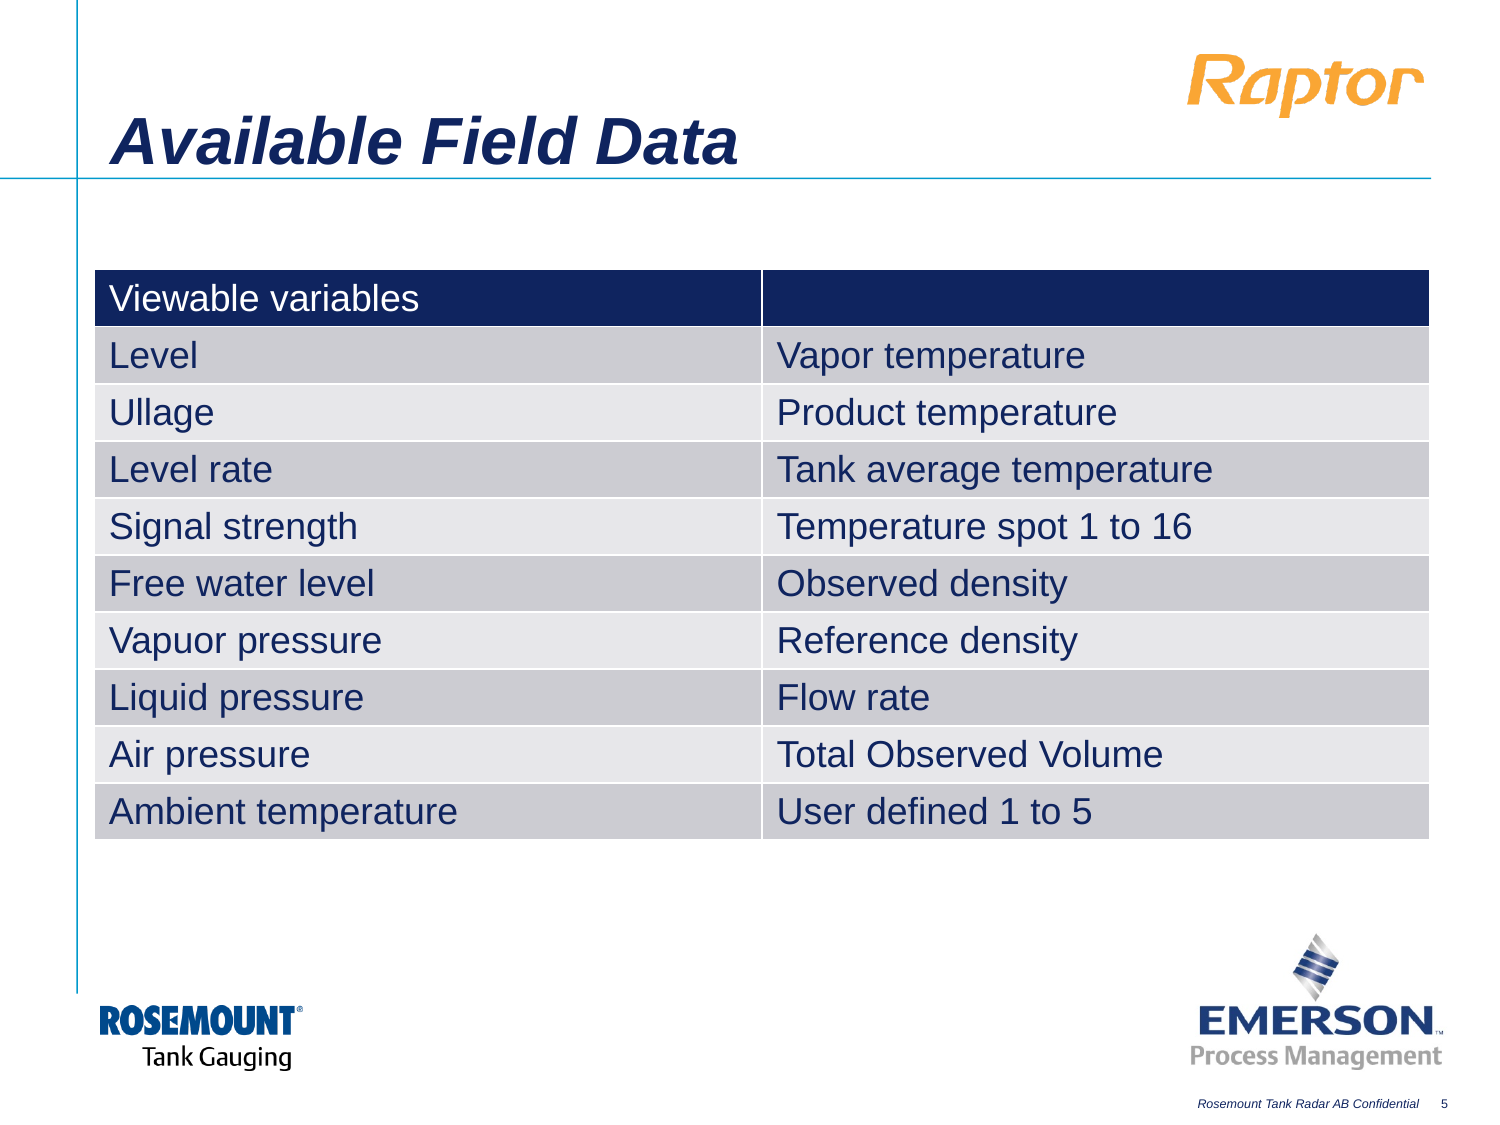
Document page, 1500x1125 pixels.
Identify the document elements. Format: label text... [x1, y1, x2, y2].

picture [100, 1005, 303, 1071]
title Available Field Data [95, 66, 1342, 186]
table_cell Temperature spot 1 to 16 [763, 499, 1429, 554]
picture [1187, 54, 1424, 118]
table_cell Total Observed Volume [763, 727, 1429, 782]
table_header [763, 270, 1429, 326]
table_cell Free water level [95, 556, 761, 611]
picture [1173, 905, 1461, 1098]
table_cell Level rate [95, 442, 761, 497]
table_cell Reference density [763, 613, 1429, 668]
table_cell Vapor temperature [763, 327, 1429, 383]
table_cell Tank average temperature [763, 442, 1429, 497]
table_cell User defined 1 to 5 [763, 784, 1429, 839]
slide_number 5 [1412, 1095, 1449, 1109]
table_cell Observed density [763, 556, 1429, 611]
table_cell Liquid pressure [95, 670, 761, 725]
table_cell Level [95, 327, 761, 383]
table_cell Flow rate [763, 670, 1429, 725]
table_header Viewable variables [95, 270, 761, 326]
table_cell Ambient temperature [95, 784, 761, 839]
table_cell Signal strength [95, 499, 761, 554]
table_cell Ullage [95, 385, 761, 440]
table_cell Product temperature [763, 385, 1429, 440]
table_cell Air pressure [95, 727, 761, 782]
table_cell Vapuor pressure [95, 613, 761, 668]
